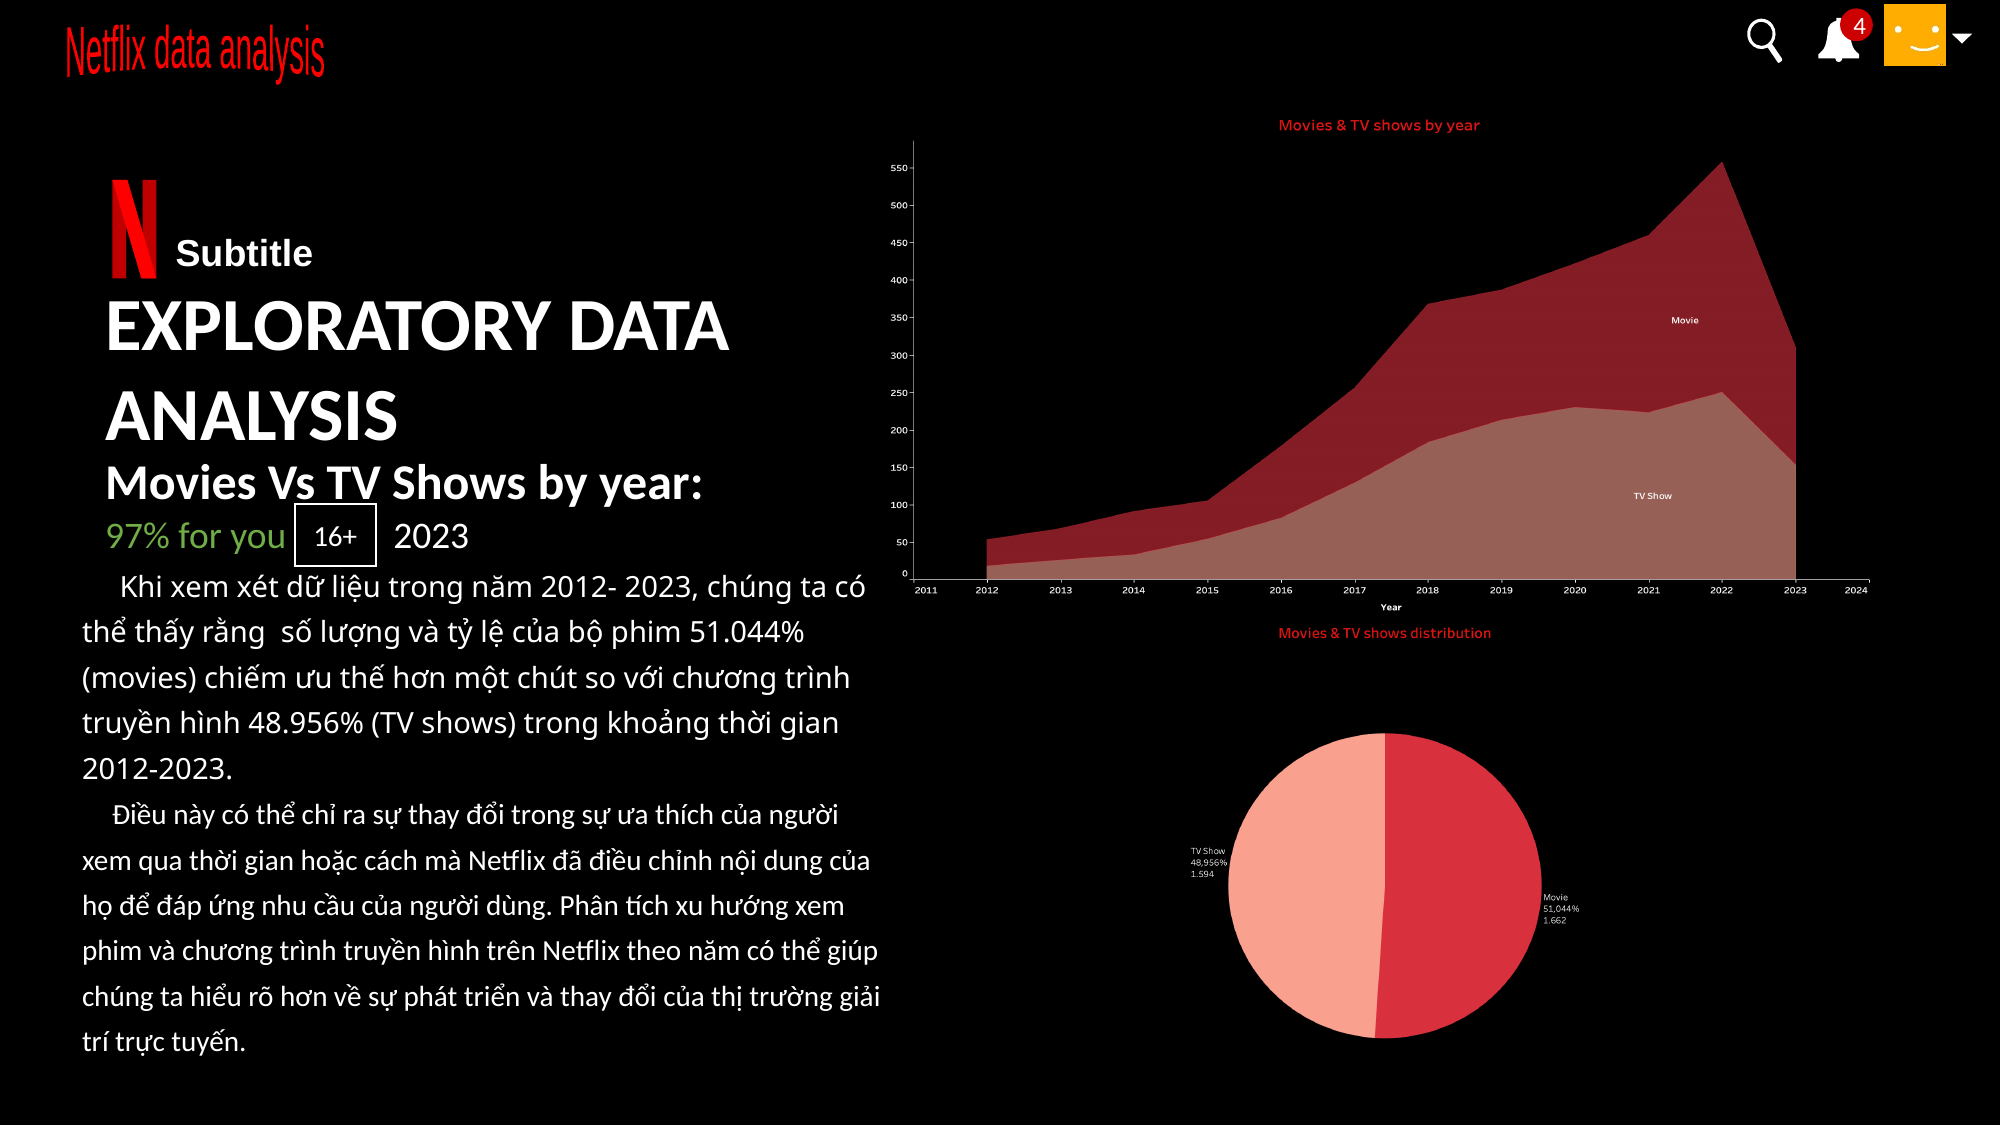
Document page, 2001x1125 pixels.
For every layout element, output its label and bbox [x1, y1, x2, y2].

picture [886, 111, 1873, 1125]
text_box [1747, 4, 1973, 66]
text_box [67, 179, 903, 1022]
